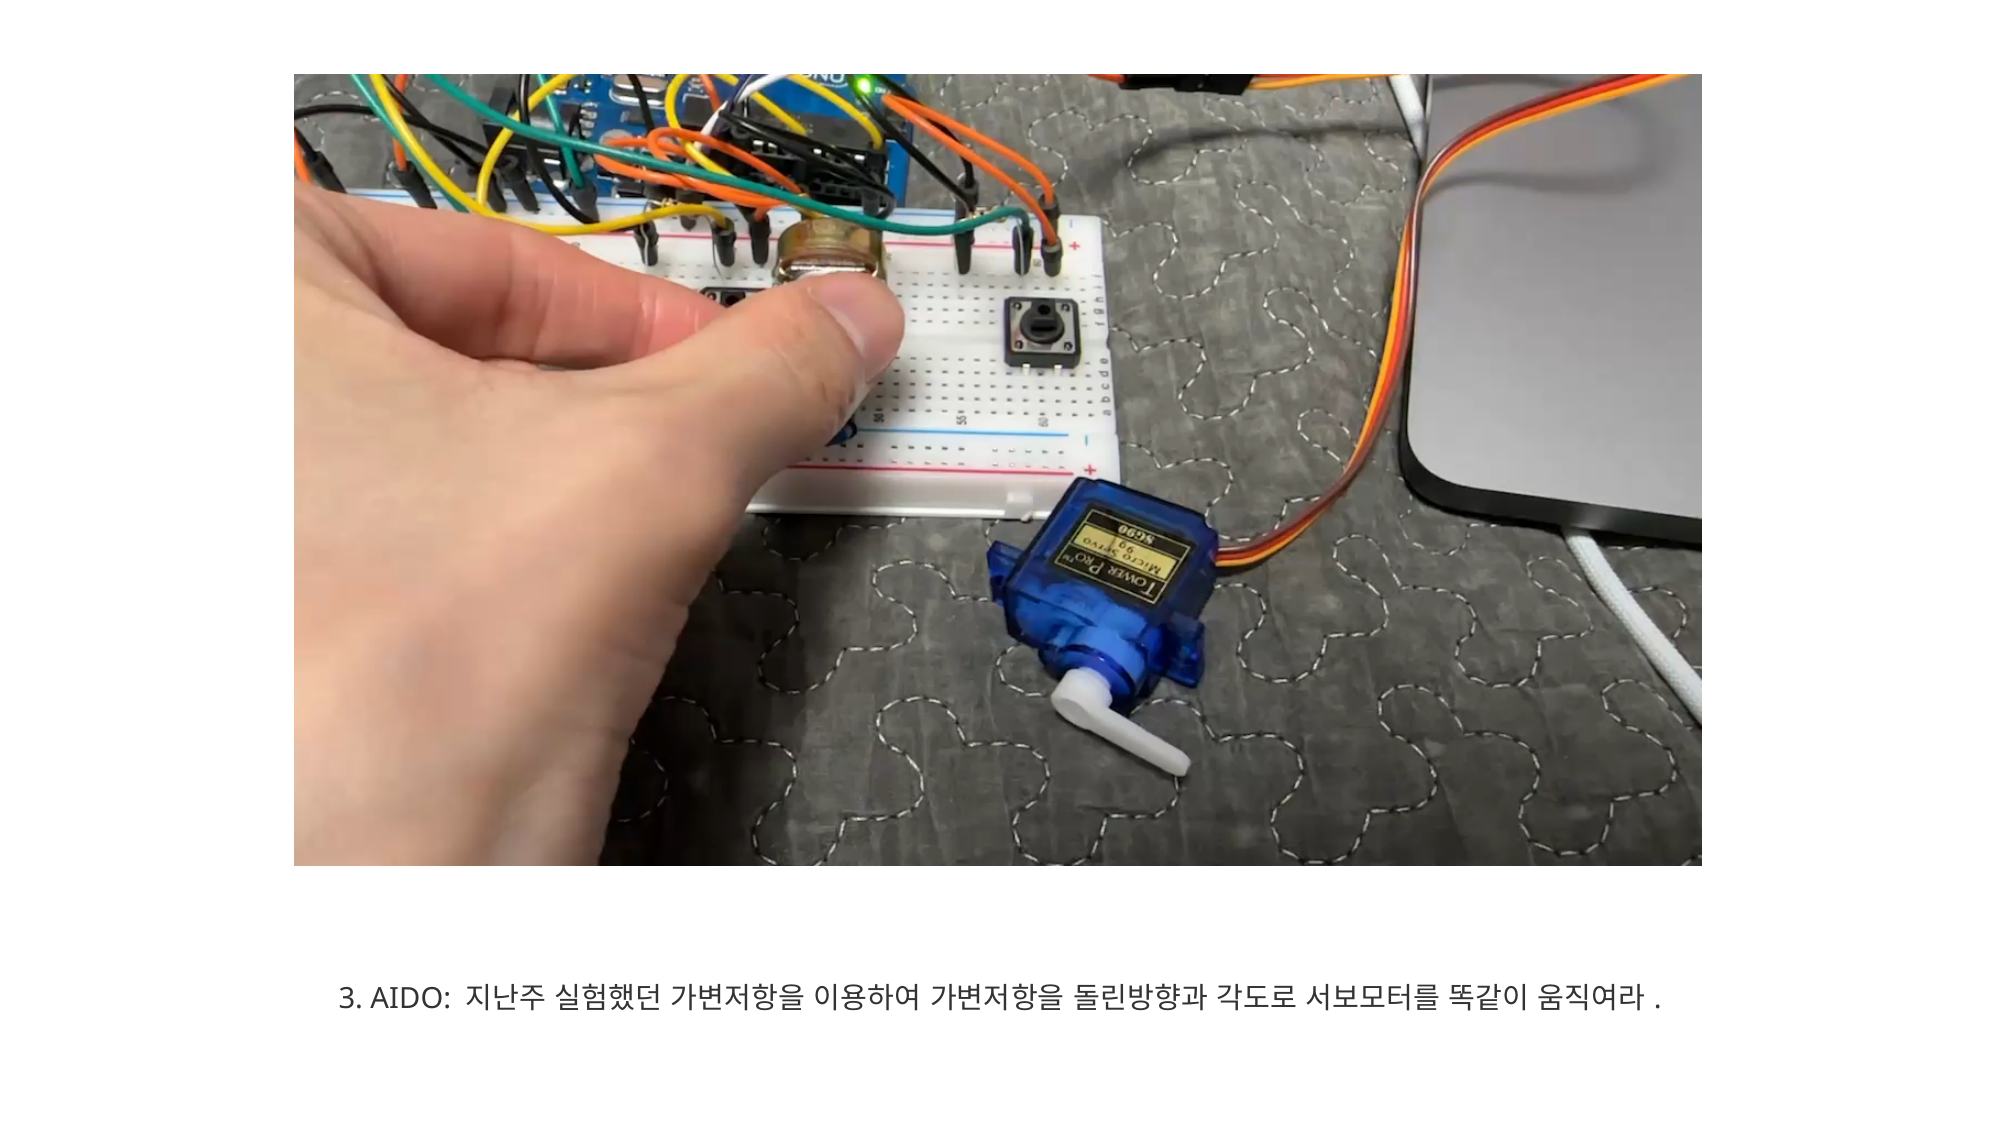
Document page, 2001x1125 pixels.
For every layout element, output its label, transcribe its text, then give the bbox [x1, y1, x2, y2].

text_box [293, 73, 1703, 866]
text_box 3. AIDO: 지난주 실험했던 가변저항을 이용하여 가변저항을 돌린방향과 각도로 서보모터를 똑같이 움직여라. [323, 971, 1677, 1022]
